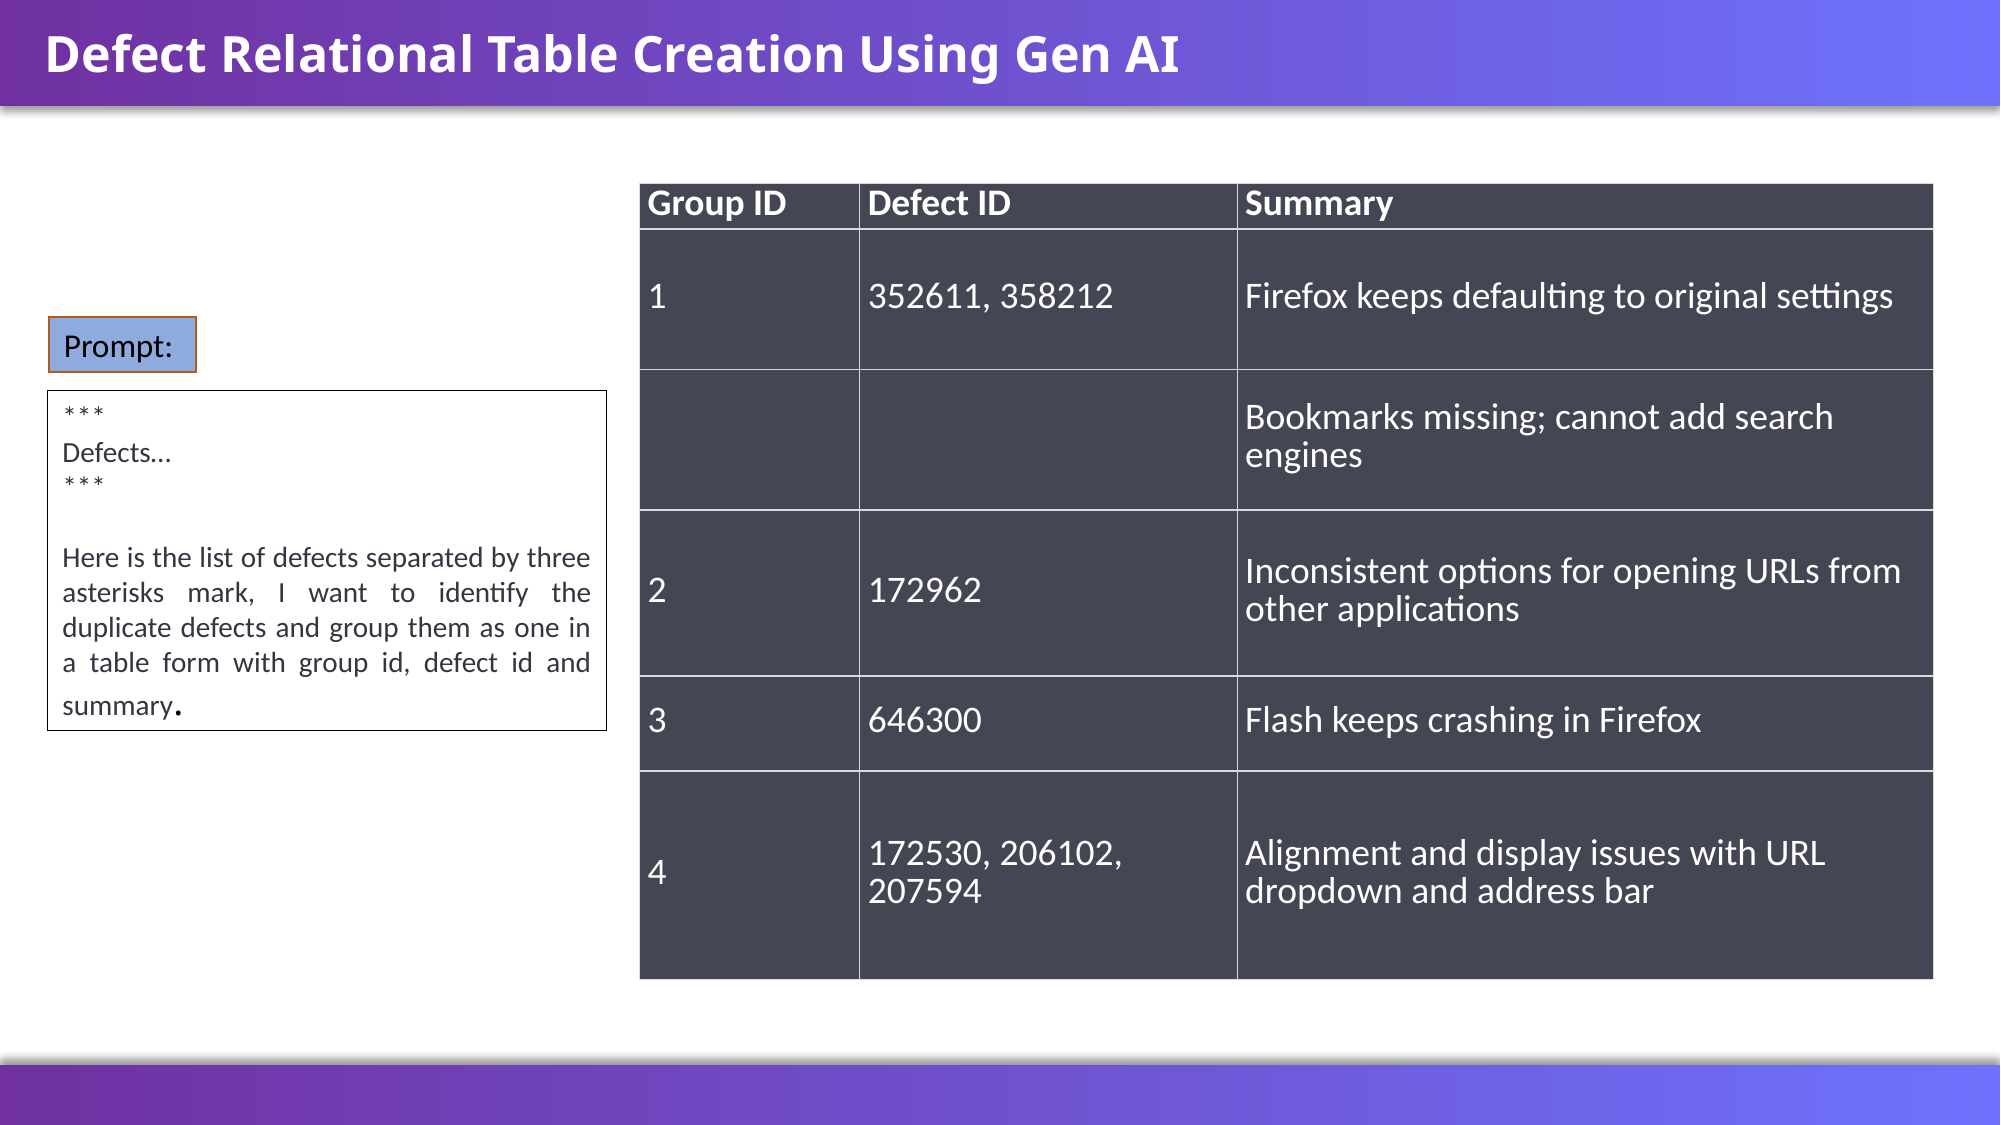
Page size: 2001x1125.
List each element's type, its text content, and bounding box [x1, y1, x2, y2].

table_header Defect ID [860, 184, 1237, 228]
table_cell Inconsistent options for opening URLs from other applications [1238, 511, 1933, 675]
text_box *** Defects… *** Here is the list of defects separated by three asterisks mark, I want to identify the duplicate defects and group them as one in a table form with group id, defect id and summary. [47, 390, 607, 731]
table_cell 352611, 358212 [860, 230, 1237, 369]
table_cell 1 [640, 230, 859, 369]
table_cell 172962 [860, 511, 1237, 675]
table_cell 646300 [860, 677, 1237, 770]
table_header Summary [1238, 184, 1933, 228]
table_cell 3 [640, 677, 859, 770]
table_cell [860, 370, 1237, 509]
text_box Defect Relational Table Creation Using Gen AI [0, 0, 2000, 106]
text_box Prompt: [48, 316, 197, 373]
table_header Group ID [640, 184, 859, 228]
table_cell Flash keeps crashing in Firefox [1238, 677, 1933, 770]
text_box [0, 1064, 2000, 1125]
table_cell Bookmarks missing; cannot add search engines [1238, 370, 1933, 509]
table_cell 4 [640, 772, 859, 979]
table_cell [640, 370, 859, 509]
table_cell Alignment and display issues with URL dropdown and address bar [1238, 772, 1933, 979]
table_cell 2 [640, 511, 859, 675]
table_cell 172530, 206102, 207594 [860, 772, 1237, 979]
table_cell Firefox keeps defaulting to original settings [1238, 230, 1933, 369]
